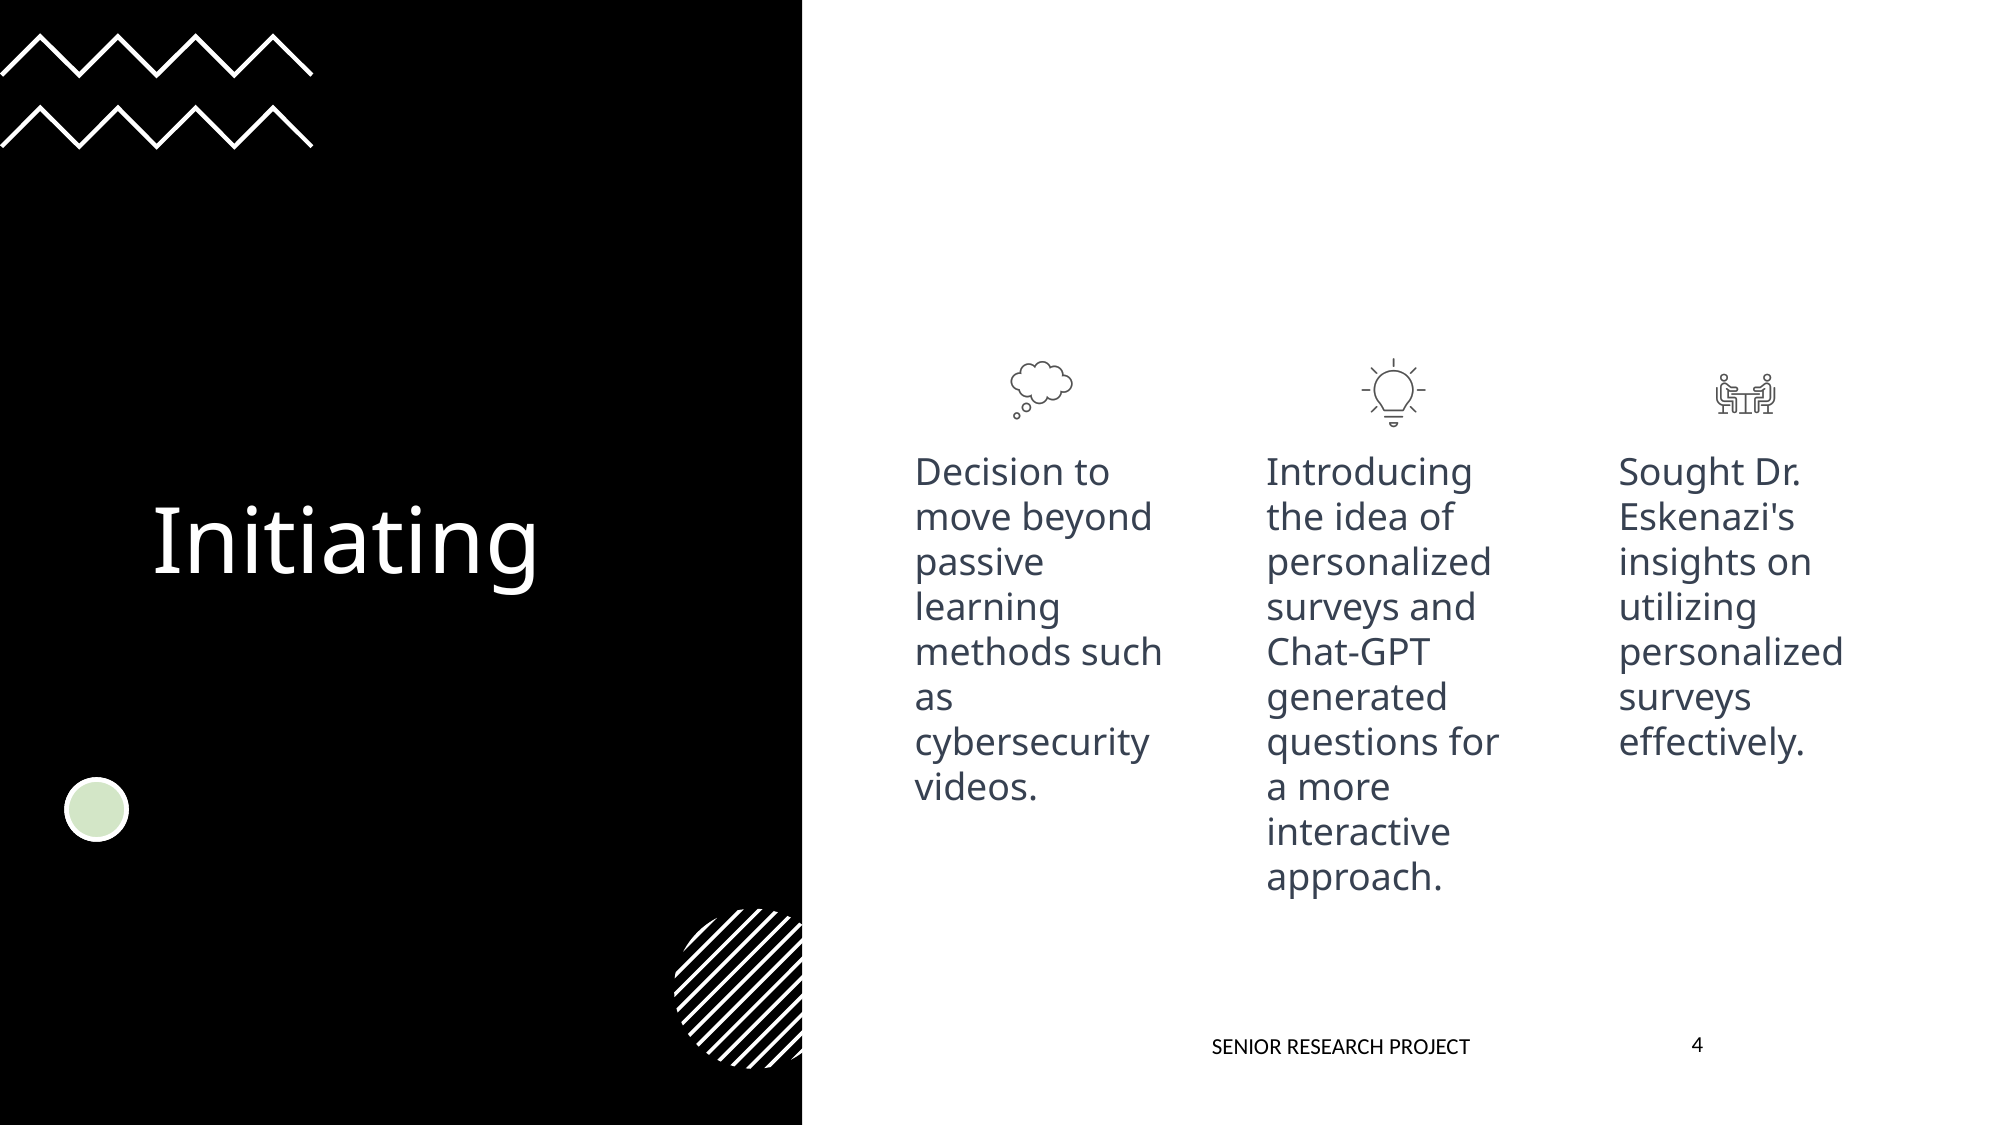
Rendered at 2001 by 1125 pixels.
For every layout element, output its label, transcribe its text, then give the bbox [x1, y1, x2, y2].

text_box 4 [1676, 1022, 1961, 1060]
text_box [803, 0, 2000, 1125]
picture [1707, 356, 1784, 433]
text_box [674, 908, 835, 1069]
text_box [0, 33, 314, 150]
text_box [0, 0, 803, 1125]
title Initiating [137, 196, 663, 892]
text_box Decision to move beyond passive learning methods such as cybersecurity videos. [899, 440, 1184, 677]
picture [1003, 352, 1080, 429]
text_box SENIOR RESEARCH PROJECT [1197, 1023, 1623, 1062]
text_box [65, 778, 128, 841]
picture [1355, 355, 1432, 431]
text_box Sought Dr. Eskenazi's insights on utilizing personalized surveys effectively. [1603, 440, 1888, 873]
text_box Introducing the idea of personalized surveys and Chat-GPT generated questions for a more interactive approach. [1251, 440, 1536, 677]
